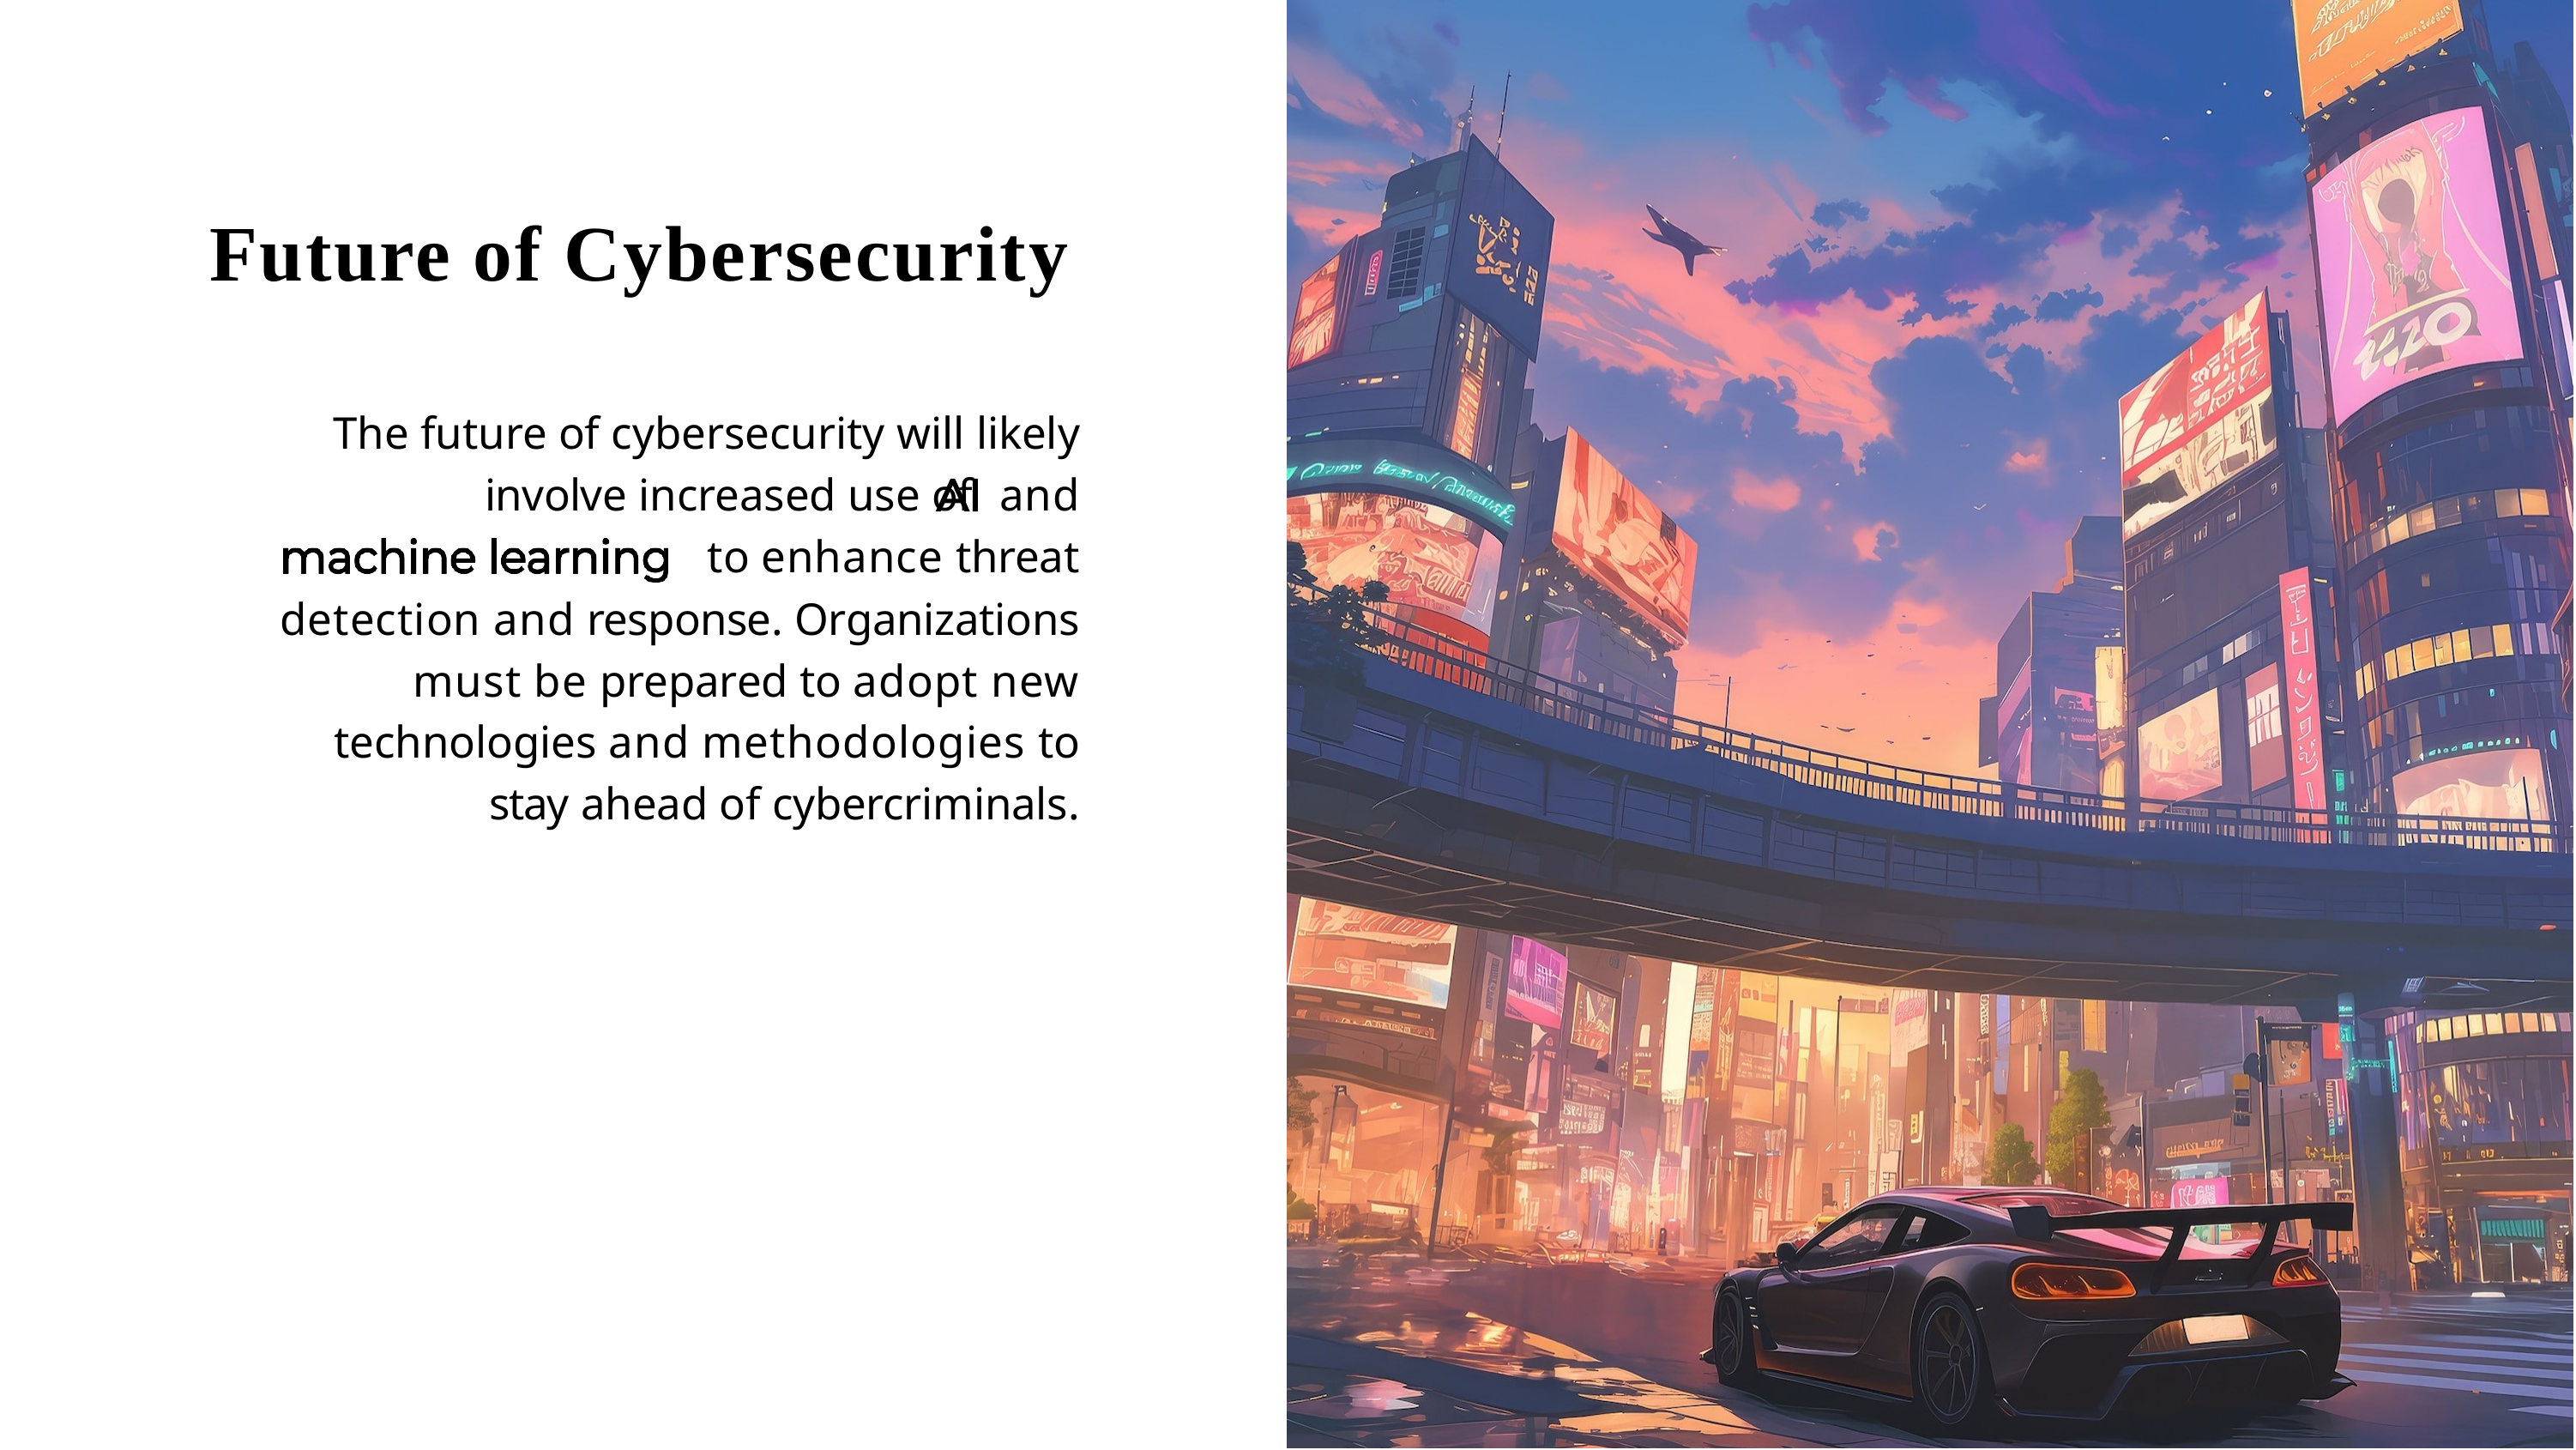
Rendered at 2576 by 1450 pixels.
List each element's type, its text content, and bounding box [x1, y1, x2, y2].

title Future of Cybersecurity [208, 199, 1081, 444]
picture [283, 538, 668, 583]
text_box The future of cybersecurity will likely involve increased use of and to enhance threat detection and response. Organizations must be prepared to adopt new technologies and methodologies to stay ahead of cybercriminals. [221, 395, 1081, 829]
picture [1286, 0, 2574, 1448]
